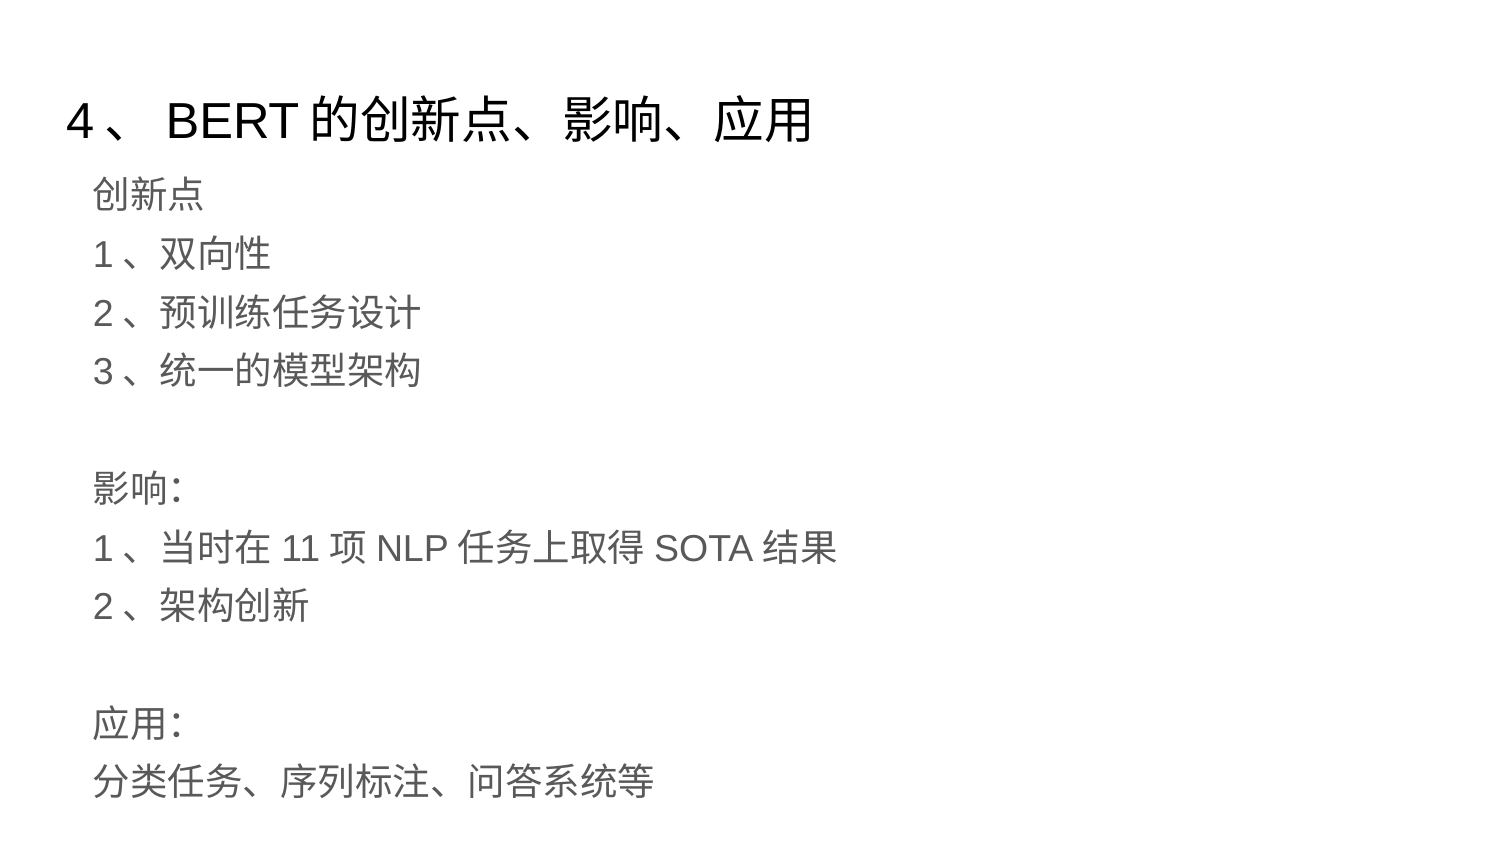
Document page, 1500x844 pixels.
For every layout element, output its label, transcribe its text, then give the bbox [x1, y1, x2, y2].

title 4、BERT的创新点、影响、应用 [51, 72, 844, 167]
list 创新点 1、双向性 2、预训练任务设计 3、统一的模型架构 影响： 1、当时在11项NLP任务上取得SOTA结果 2、架构创新 应用： 分类任务、序列标注、问答系统等 [77, 166, 1351, 816]
